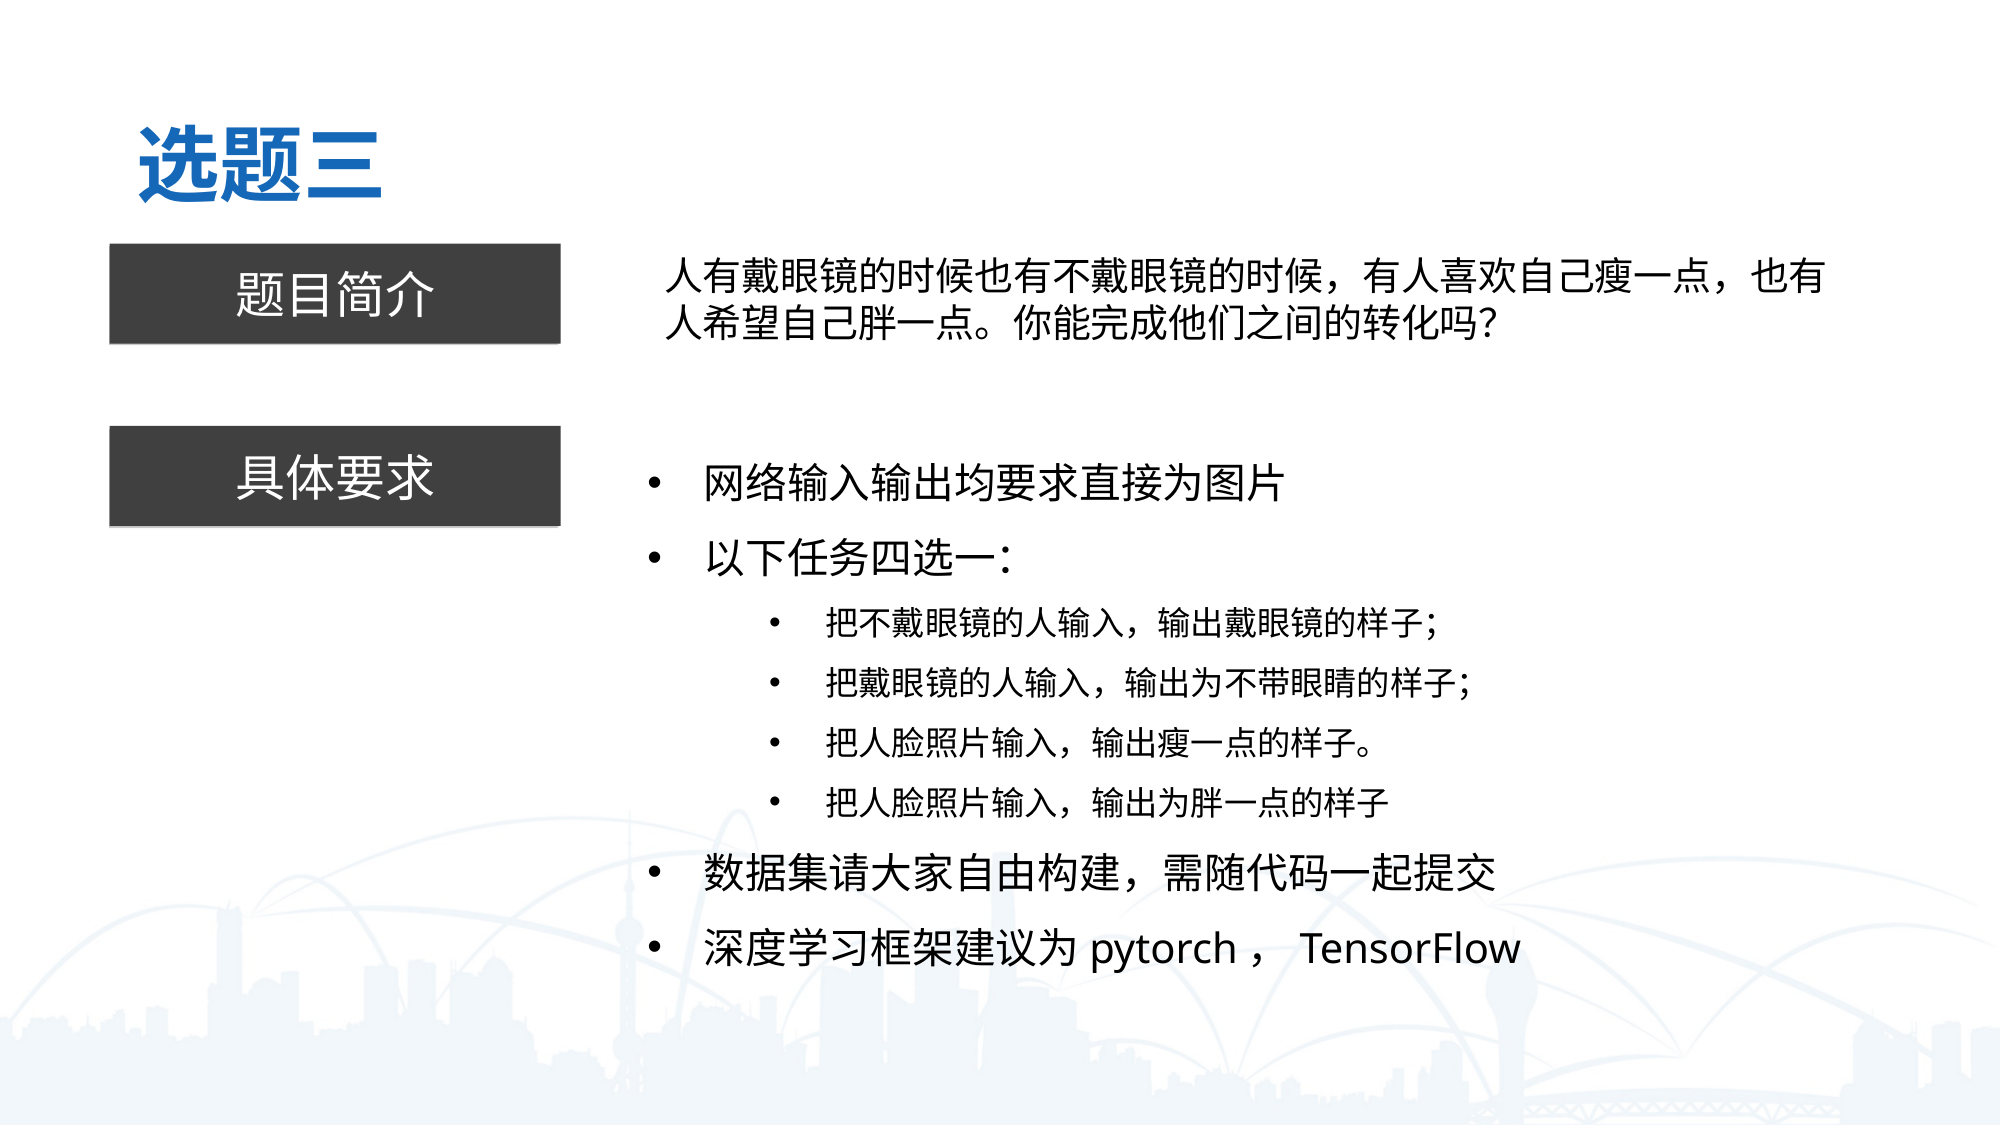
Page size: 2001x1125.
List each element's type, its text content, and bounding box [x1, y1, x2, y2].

text_box 题目简介 [109, 243, 561, 344]
text_box 具体要求 [109, 425, 561, 526]
picture [0, 0, 2001, 1125]
text_box 网络输入输出均要求直接为图片 以下任务四选一： 把不戴眼镜的人输入，输出戴眼镜的样子； 把戴眼镜的人输入，输出为不带眼睛的样子； 把人脸照片输入，输出瘦一点的样子。 把人脸照片输入，输出为胖一点的样子 数据集请大家自由构建，需随代码一起提交 深度学习框架建议为pytorch，TensorFlow [632, 424, 1878, 979]
text_box 选题三 [116, 110, 1707, 214]
text_box 人有戴眼镜的时候也有不戴眼镜的时候，有人喜欢自己瘦一点，也有人希望自己胖一点。你能完成他们之间的转化吗？ [649, 244, 1861, 353]
